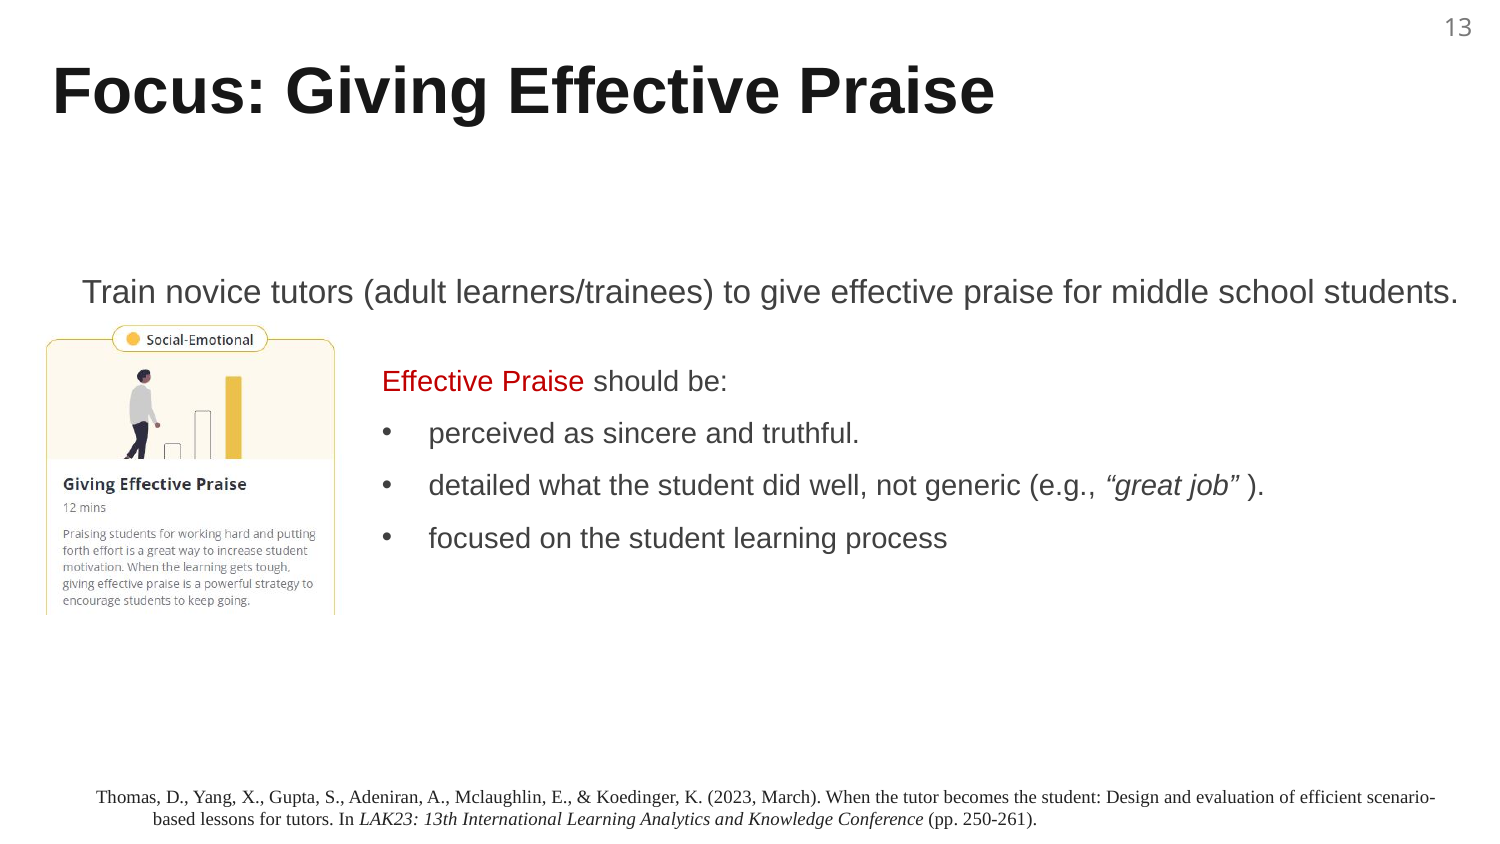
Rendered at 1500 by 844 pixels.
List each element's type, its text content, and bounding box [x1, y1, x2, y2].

picture [37, 320, 345, 616]
text_box Train novice tutors (adult learners/trainees) to give effective praise for middle school students. Effective Praise should be: perceived as sincere and truthful. detailed what the student did well, not generic (e.g., “great job” ). focused on the student learning process [67, 243, 1486, 697]
text_box Focus: Giving Effective Praise [37, 40, 1457, 131]
text_box Thomas, D., Yang, X., Gupta, S., Adeniran, A., Mclaughlin, E., & Koedinger, K. (2023, March). When the tutor becomes the student: Design and evaluation of efficient scenario-based lessons for tutors. In LAK23: 13th International Learning Analytics and Knowledge Conference (pp. 250-261). [81, 777, 1472, 837]
slide_number 13 [1149, 5, 1488, 51]
